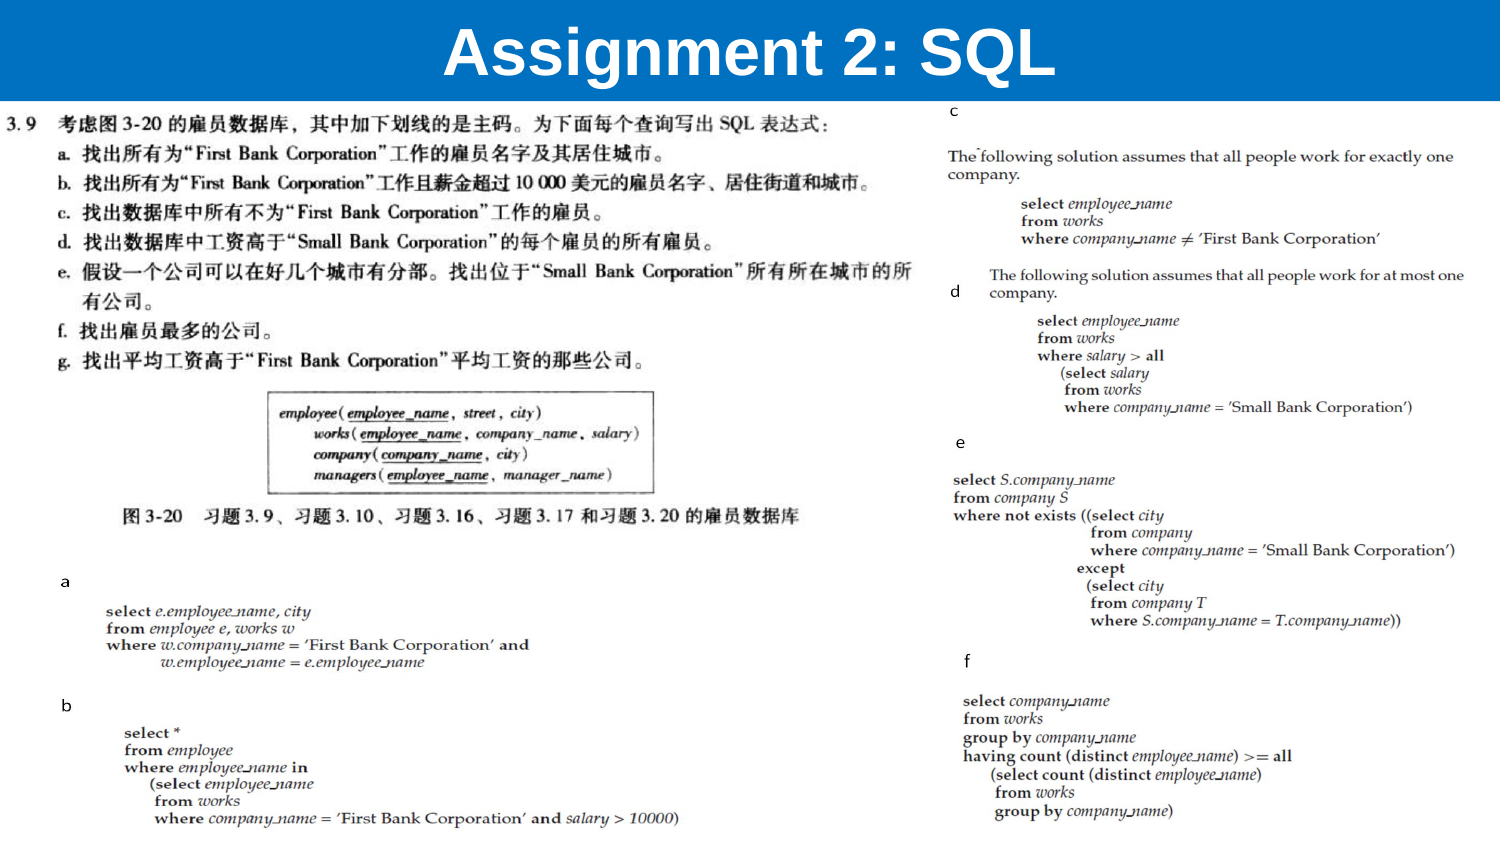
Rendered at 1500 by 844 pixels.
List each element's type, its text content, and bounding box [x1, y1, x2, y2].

picture [0, 104, 916, 536]
picture [938, 651, 1483, 824]
picture [929, 427, 1480, 635]
picture [0, 566, 698, 839]
title Assignment 2: SQL [0, 0, 1500, 102]
picture [932, 102, 1500, 256]
picture [941, 268, 1491, 422]
